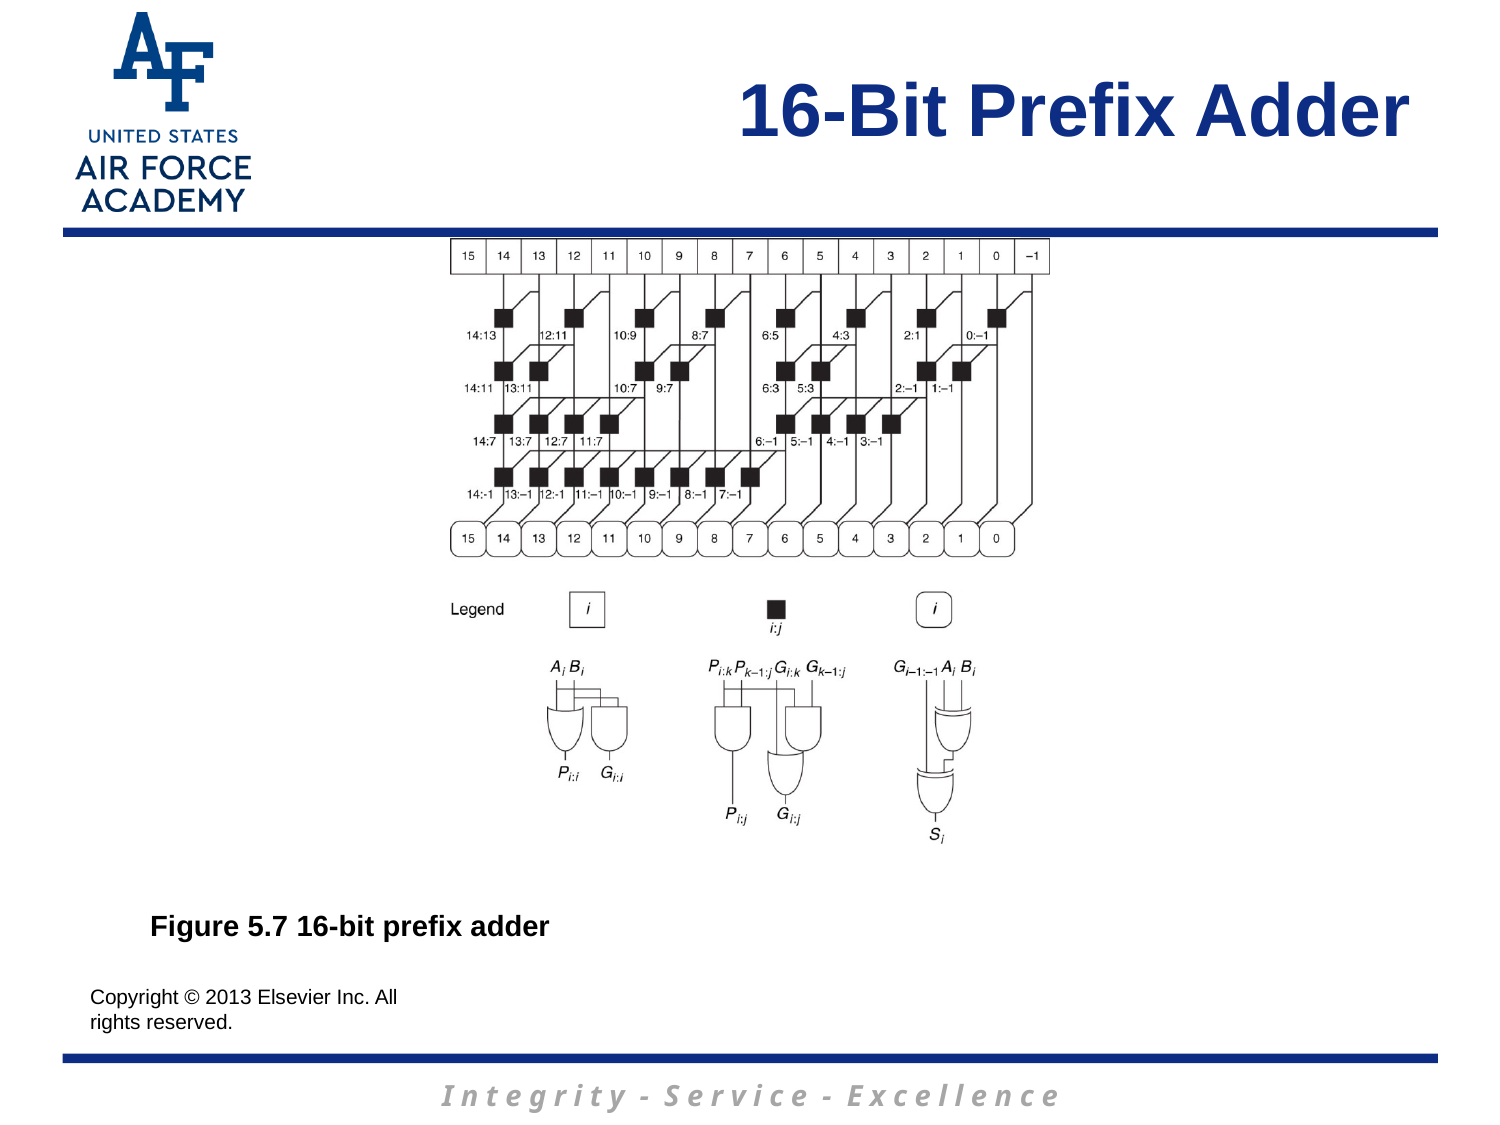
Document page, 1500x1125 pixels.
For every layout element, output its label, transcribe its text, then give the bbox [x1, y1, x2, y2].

picture [449, 238, 1051, 847]
picture [75, 12, 251, 212]
text_box Copyright © 2013 Elsevier Inc. All rights reserved. [75, 976, 425, 1055]
text_box 16-Bit Prefix Adder [313, 12, 1426, 200]
text_box Figure 5.7 16-bit prefix adder [135, 899, 566, 950]
